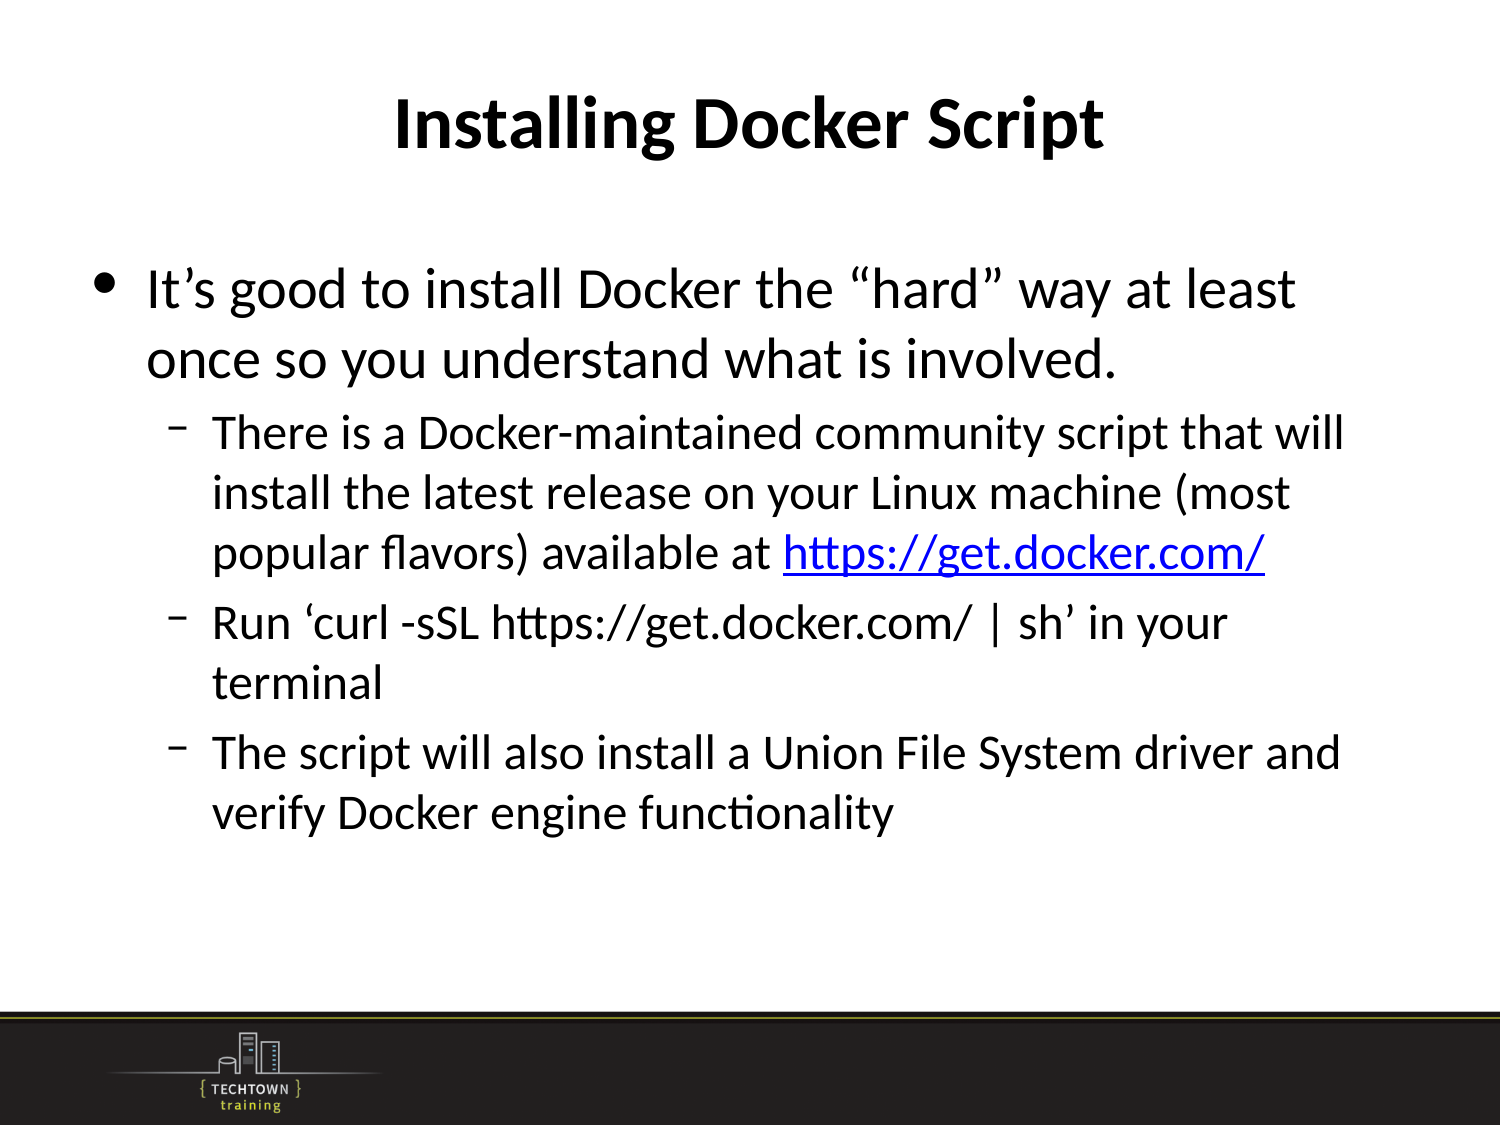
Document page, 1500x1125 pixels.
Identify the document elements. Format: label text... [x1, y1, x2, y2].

title Installing Docker Script [75, 24, 1425, 213]
list It’s good to install Docker the “hard” way at least once so you understand what is involved. There is a Docker-maintained community script that will install the latest release on your Linux machine (most popular flavors) available at https://get.docker.com/ Run ‘curl -sSL https://get.docker.com/ | sh’ in your terminal The script will also install a Union File System driver and verify Docker engine functionality [75, 242, 1425, 985]
picture [0, 0, 1500, 1125]
